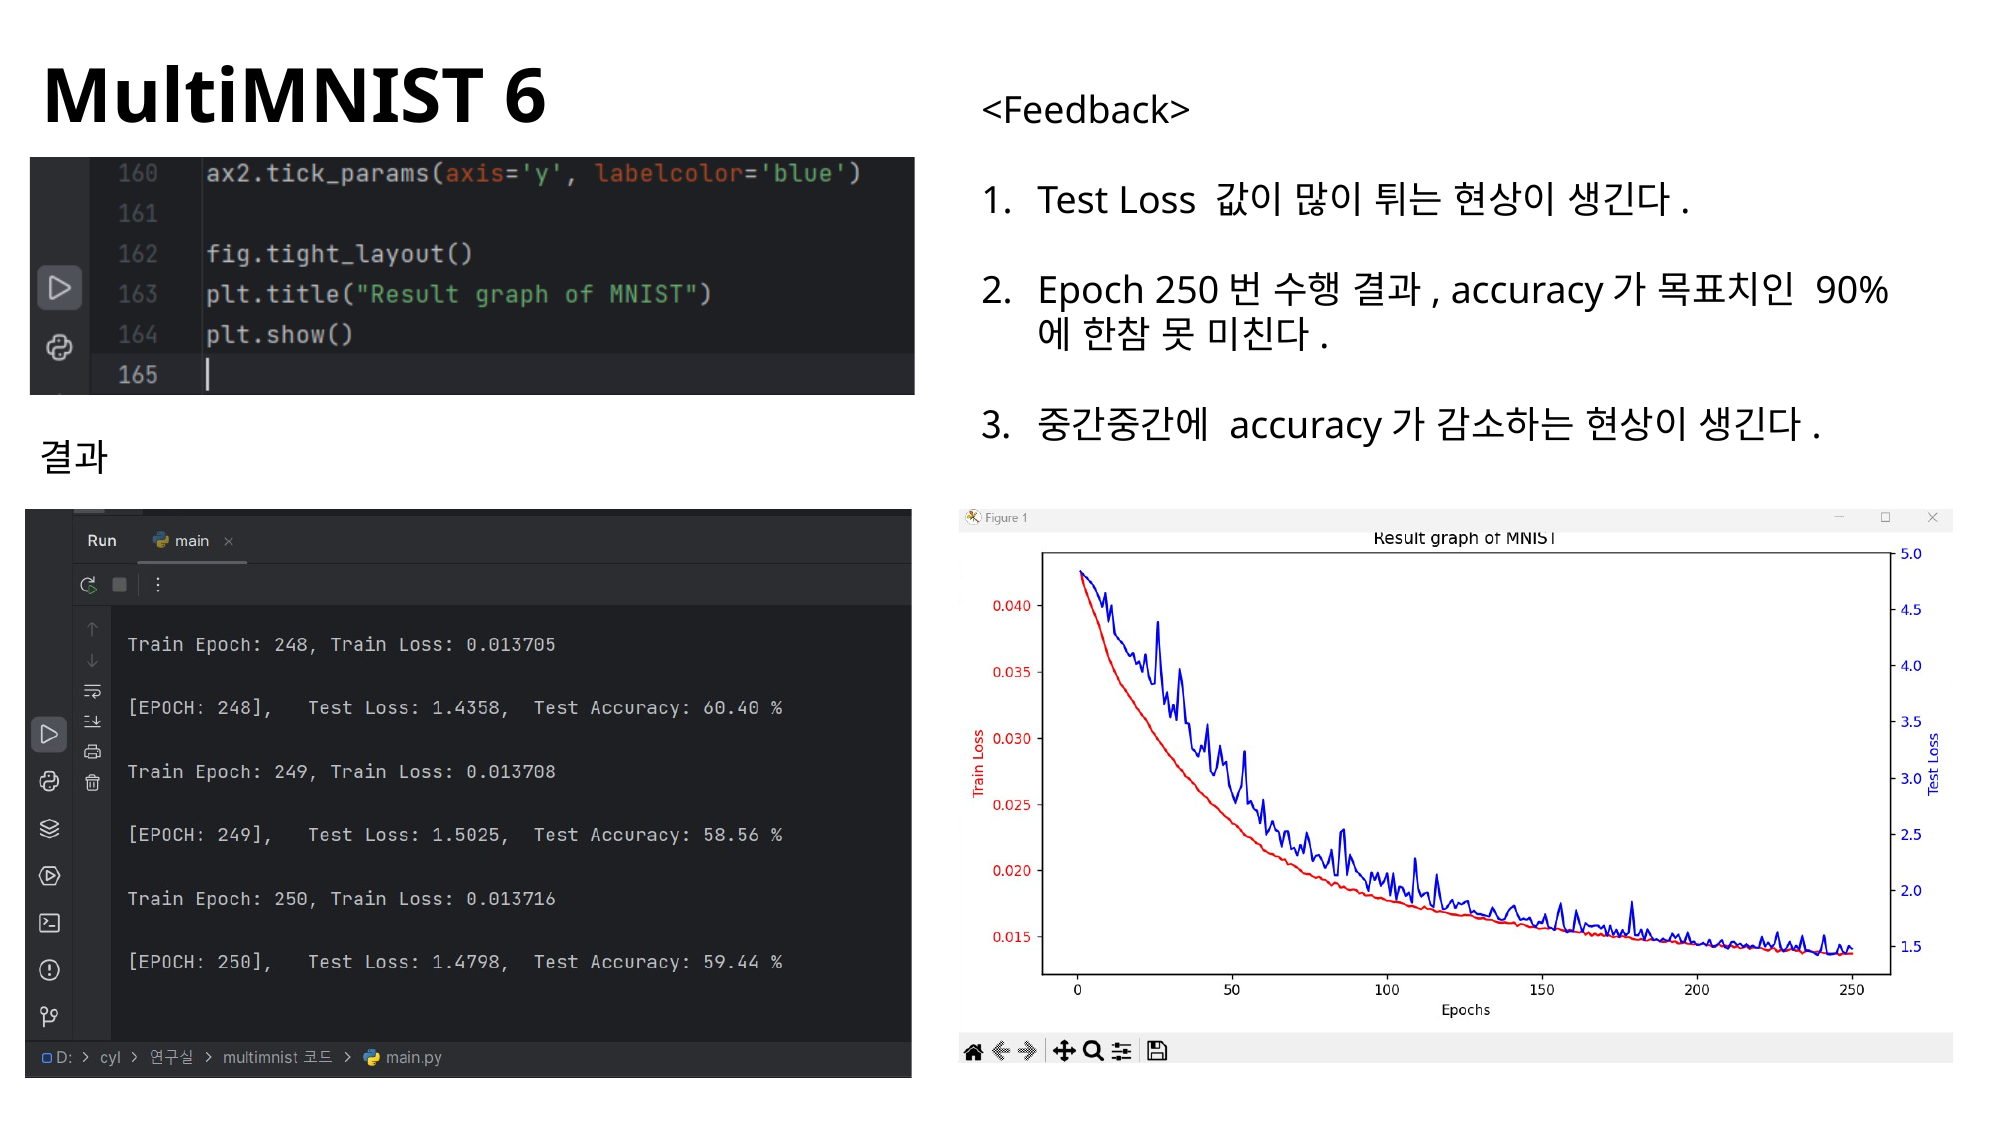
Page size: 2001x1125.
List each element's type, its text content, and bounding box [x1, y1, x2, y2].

picture [958, 509, 1953, 1063]
picture [29, 157, 915, 395]
picture [25, 509, 912, 1078]
text_box 결과 [25, 426, 370, 487]
text_box <Feedback> Test Loss 값이 많이 튀는 현상이 생긴다. Epoch 250번 수행 결과, accuracy가 목표치인 90% 에 한참 못 미친다. 중간중간에 accuracy가 감소하는 현상이 생긴다. [966, 78, 1946, 454]
title MultiMNIST 6 [26, 24, 1752, 173]
